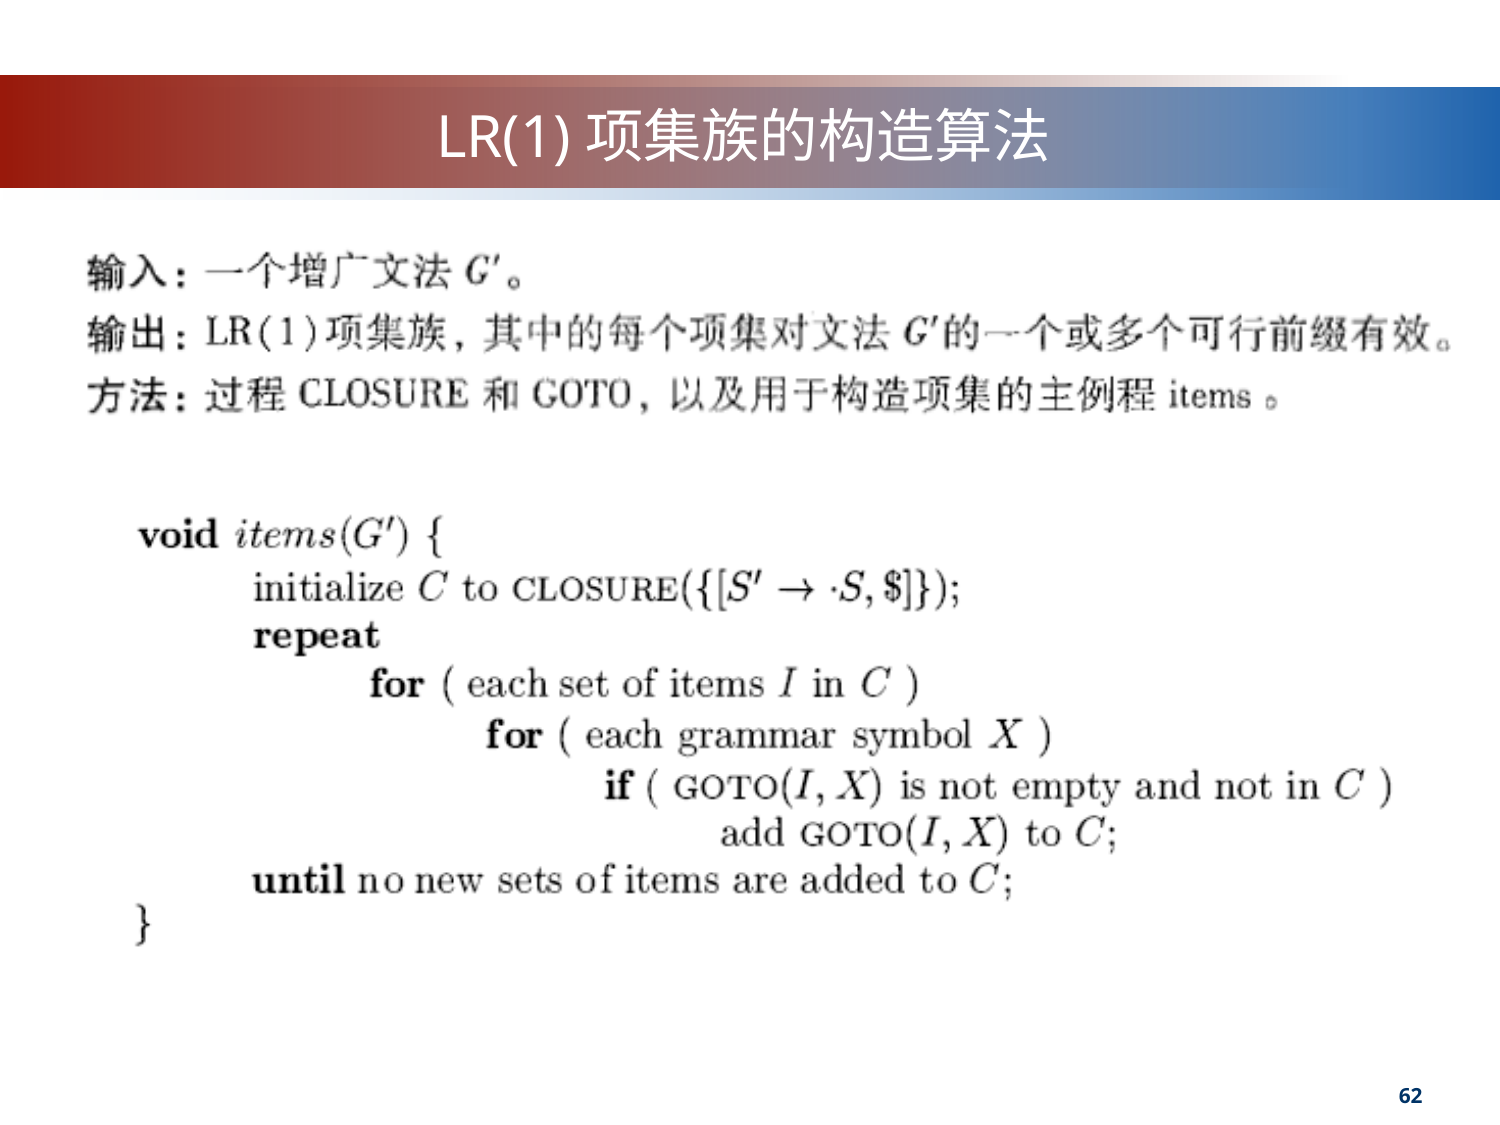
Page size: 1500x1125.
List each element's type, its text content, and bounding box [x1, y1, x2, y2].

picture [74, 237, 1460, 438]
title LR(1)项集族的构造算法 [137, 87, 1350, 180]
slide_number 62 [1087, 1074, 1438, 1117]
picture [99, 487, 1410, 963]
